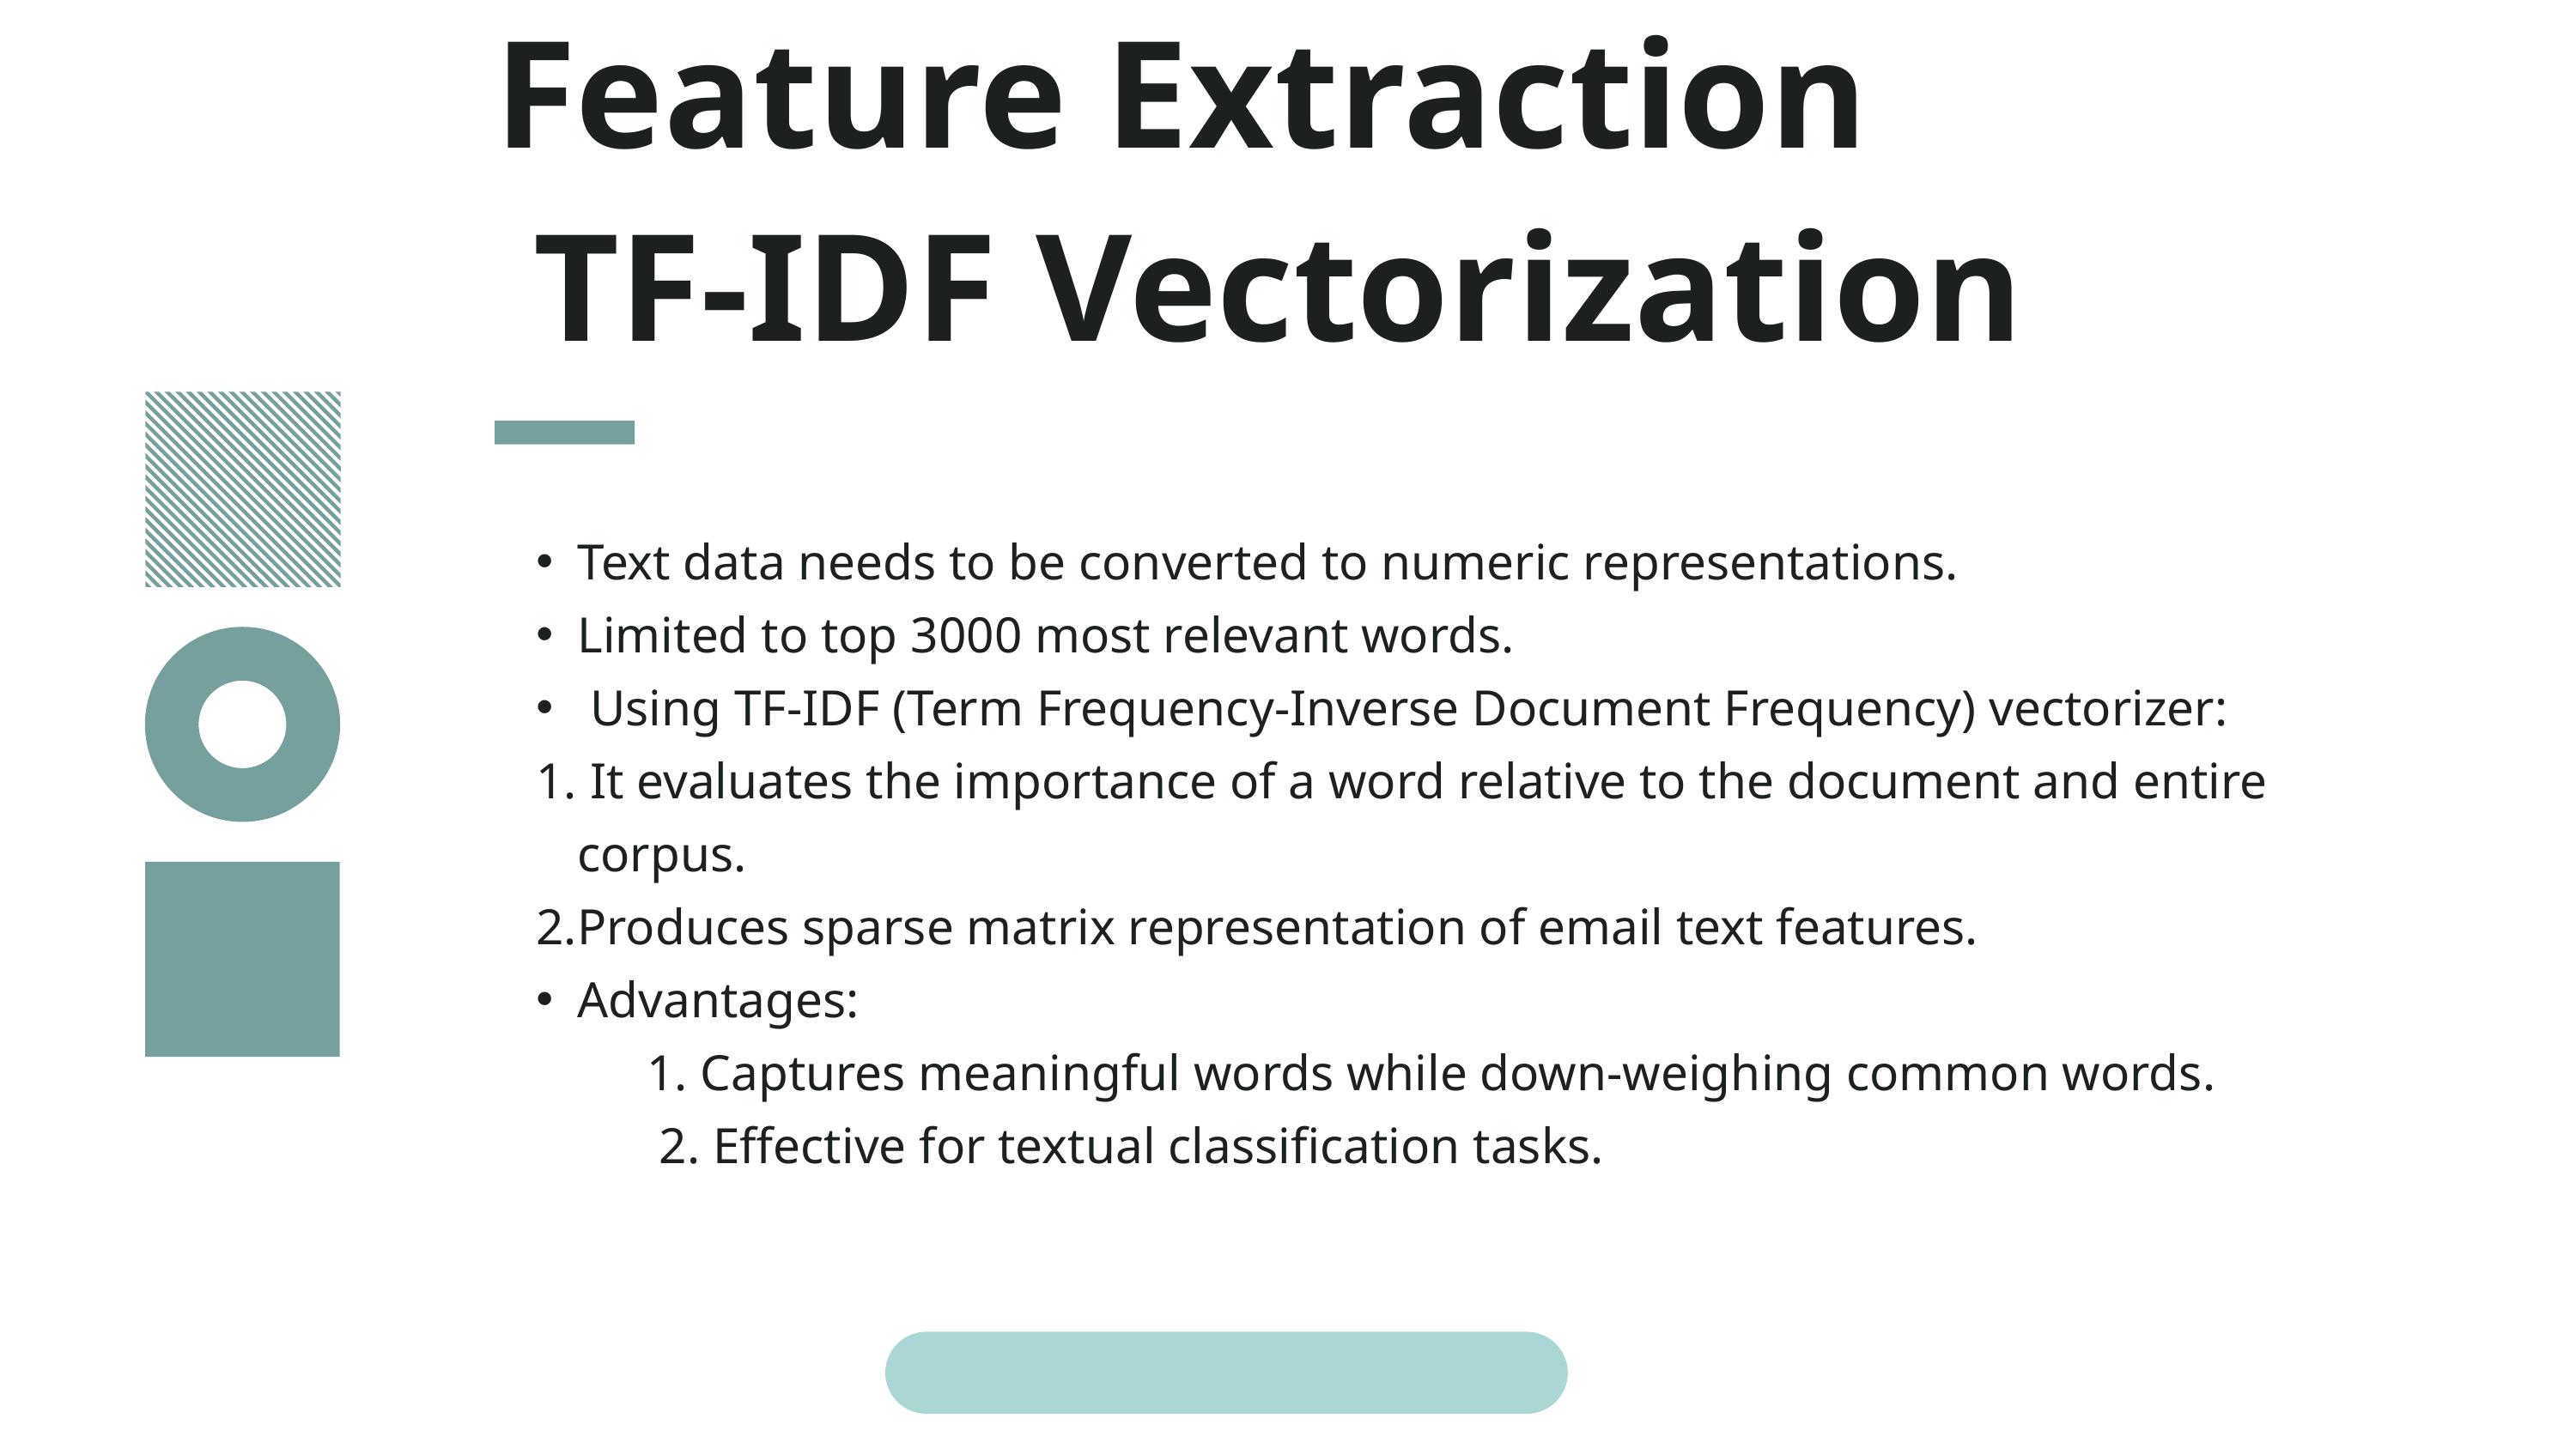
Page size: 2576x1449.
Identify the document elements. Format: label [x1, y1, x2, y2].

text_box [494, 0, 2405, 1426]
text_box [0, 626, 489, 822]
text_box [884, 1331, 1569, 1415]
